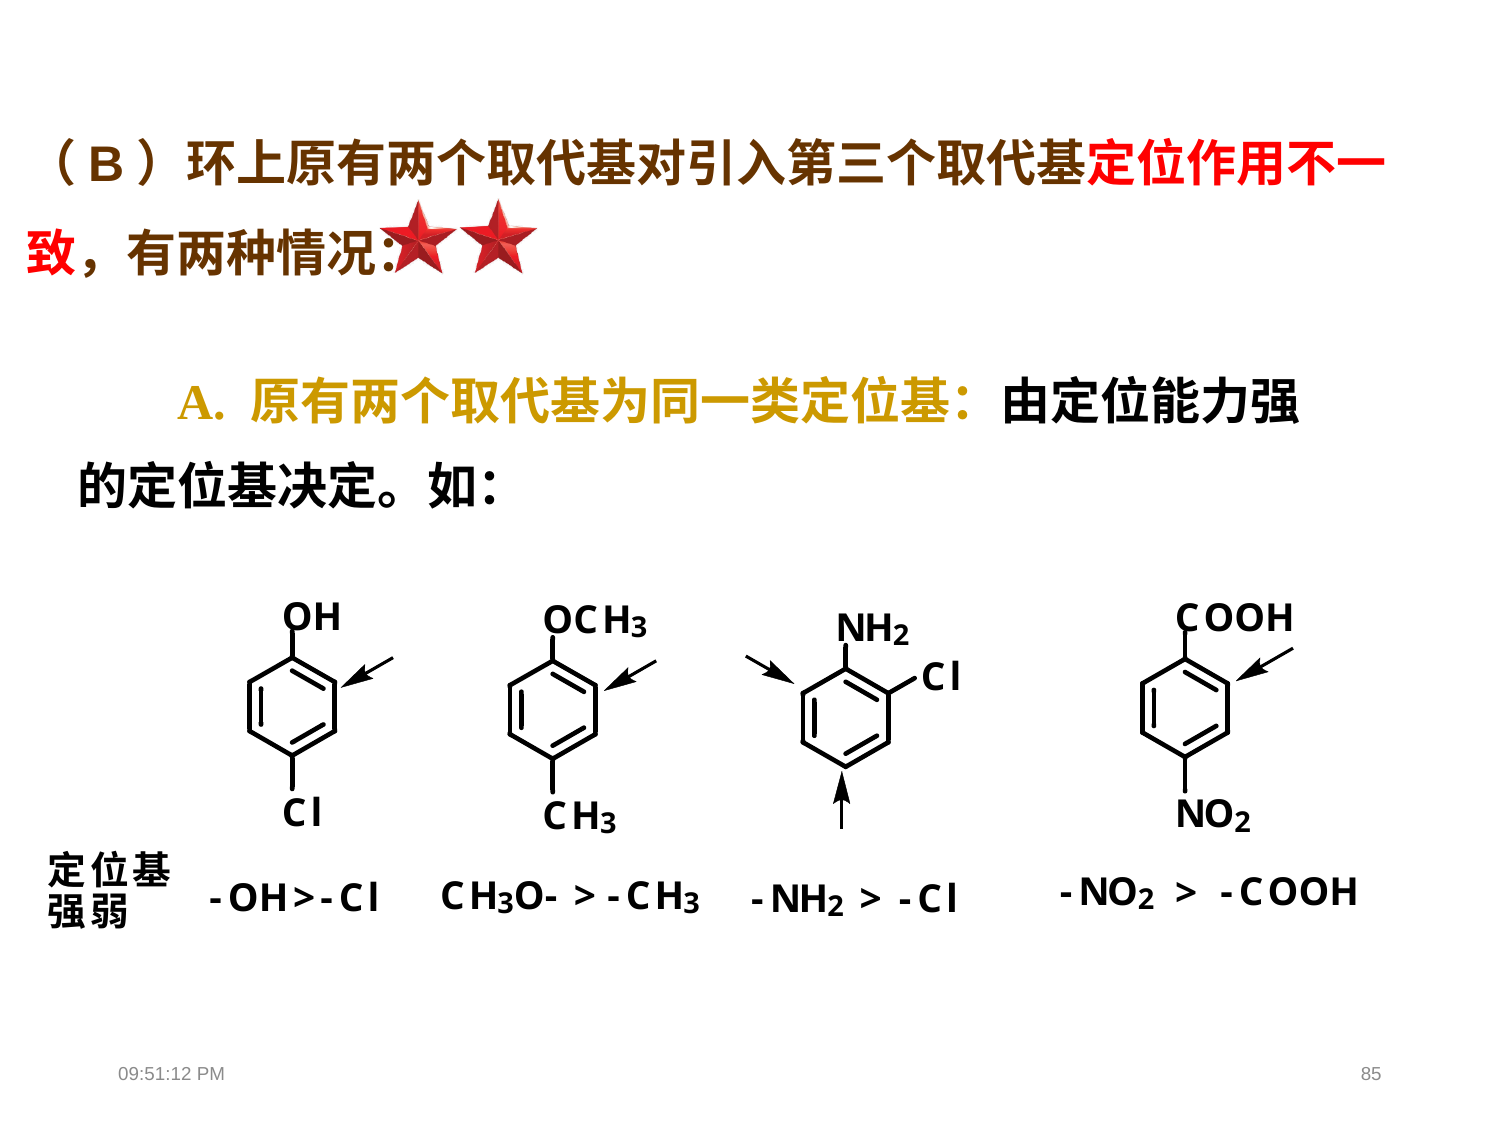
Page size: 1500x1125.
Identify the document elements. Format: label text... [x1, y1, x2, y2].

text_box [41, 597, 1365, 937]
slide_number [103, 1042, 441, 1103]
slide_number 85 [1059, 1042, 1397, 1103]
text_box A. 原有两个取代基为同一类定位基：由定位能力强 的定位基决定。如： [62, 362, 1325, 523]
picture [376, 198, 538, 275]
text_box （B）环上原有两个取代基对引入第三个取代基定位作用不一致，有两种情况： [11, 93, 1488, 238]
